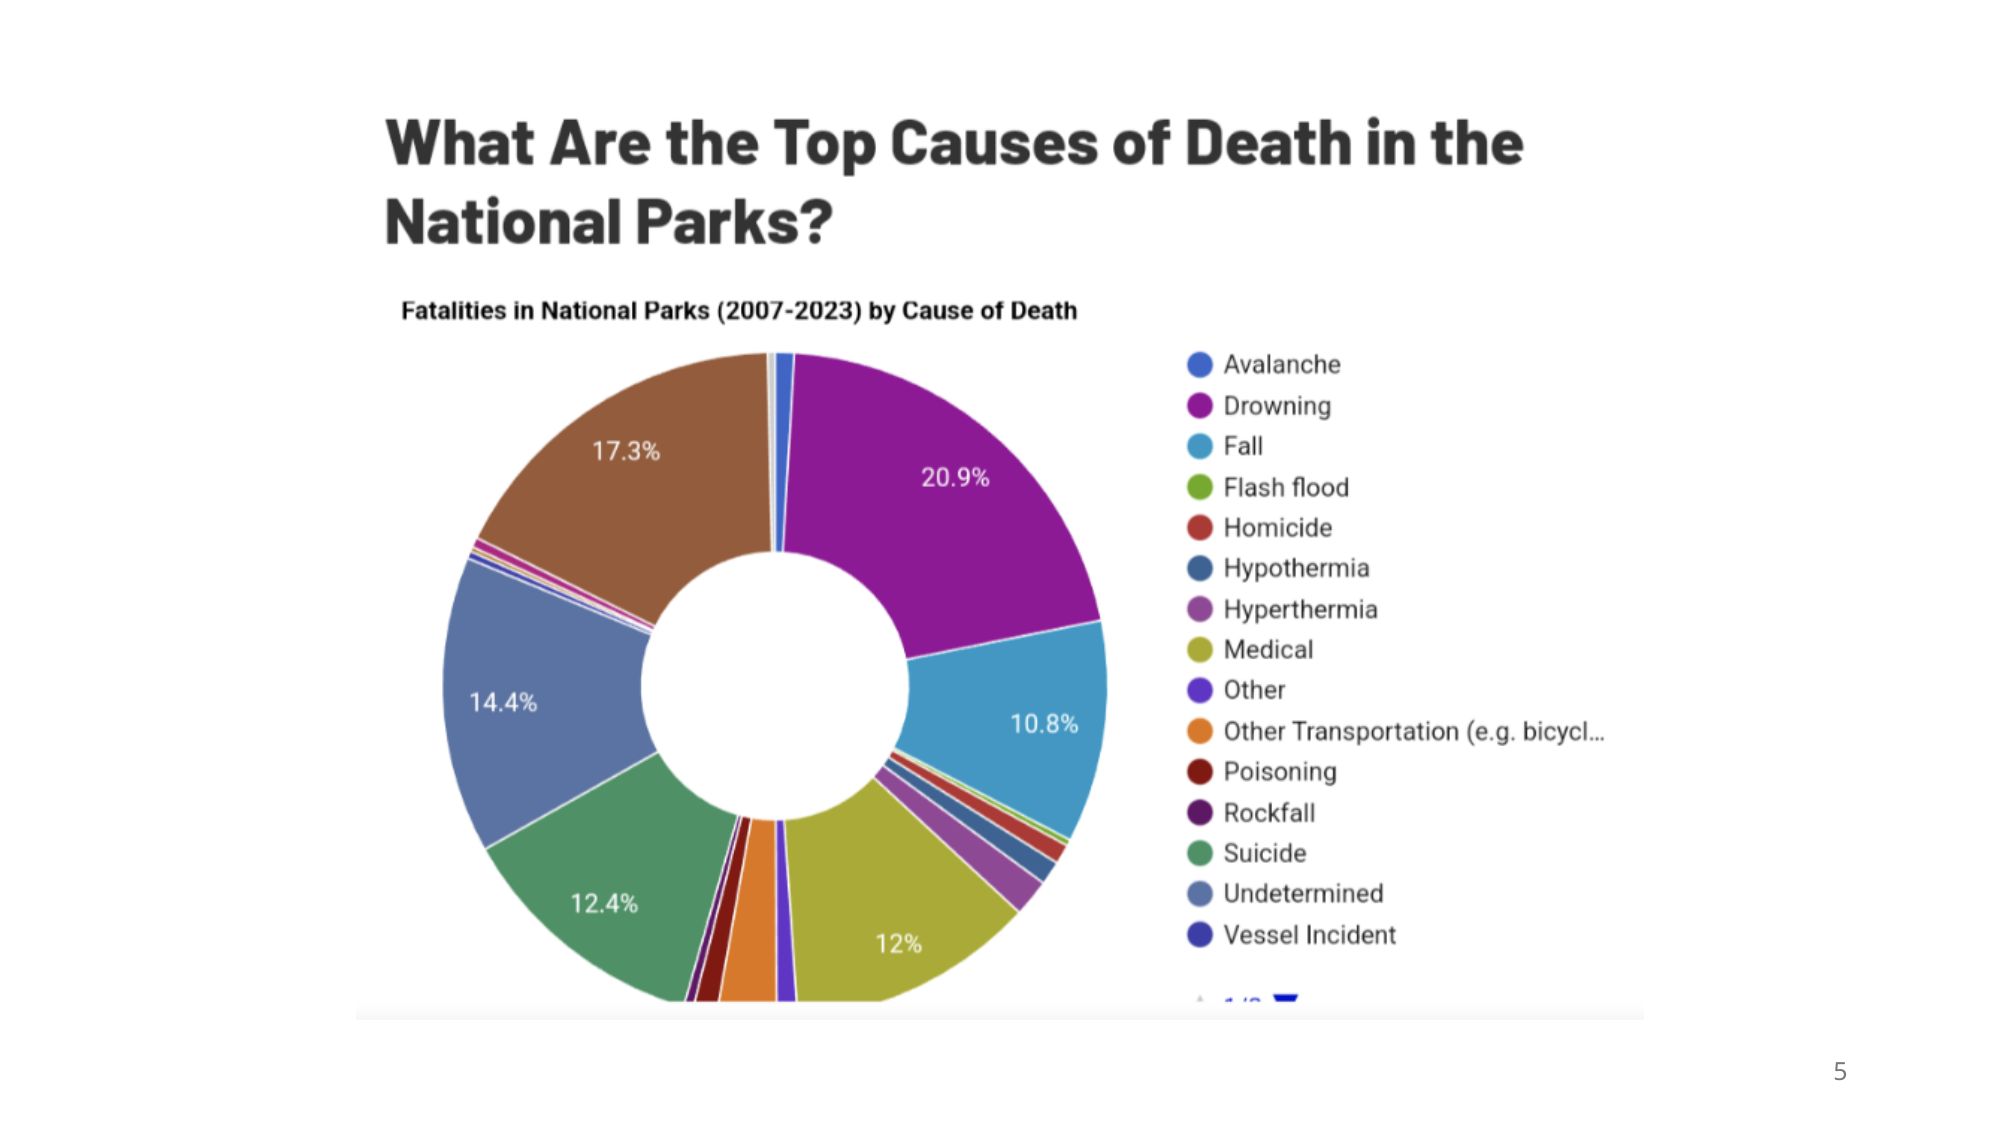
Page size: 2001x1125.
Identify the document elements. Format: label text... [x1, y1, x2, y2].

slide_number 5 [1412, 1042, 1863, 1103]
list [355, 104, 1644, 1020]
